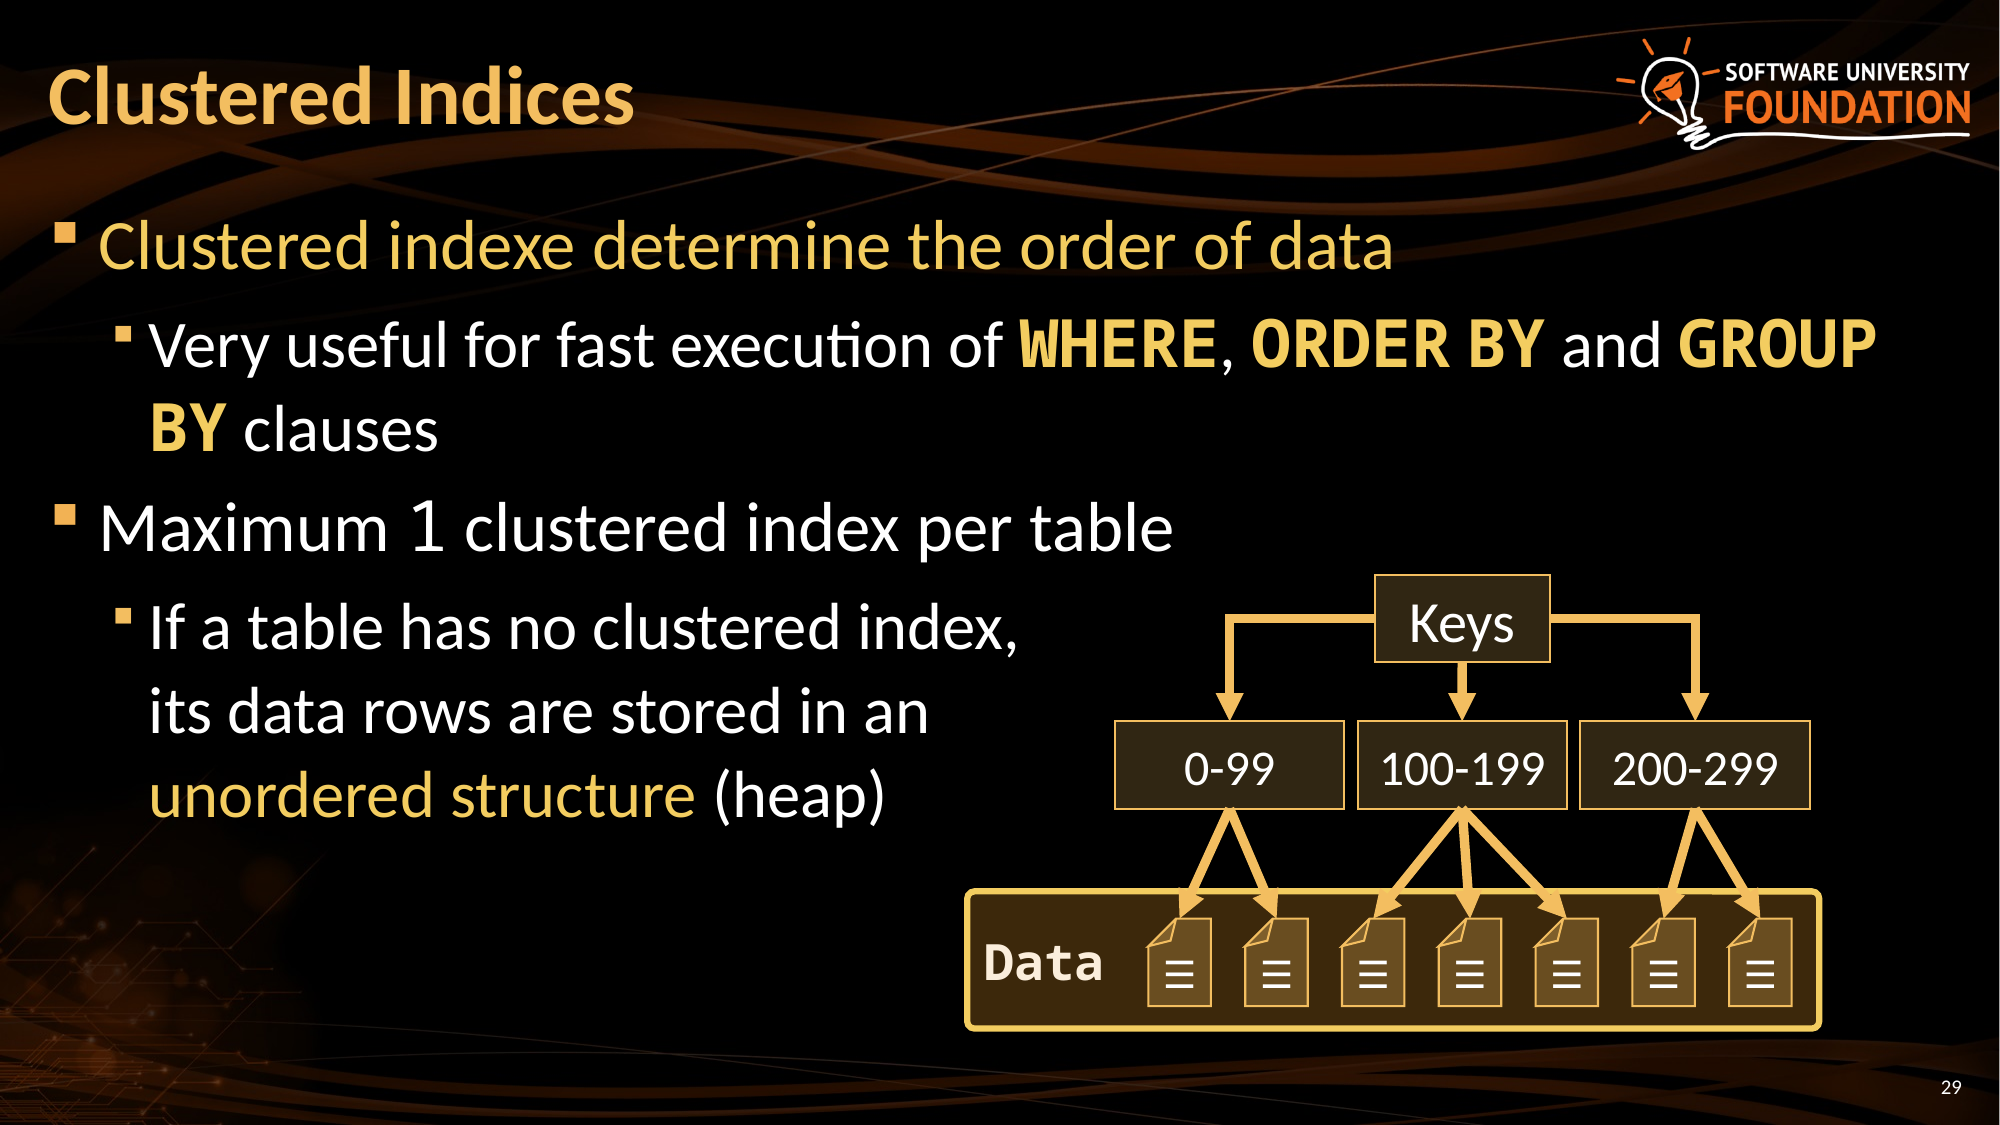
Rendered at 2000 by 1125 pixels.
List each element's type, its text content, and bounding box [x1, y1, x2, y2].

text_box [1229, 808, 1277, 919]
text_box 200-299 [1579, 720, 1811, 810]
text_box 0-99 [1114, 720, 1345, 810]
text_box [1663, 808, 1695, 919]
text_box 100-199 [1357, 720, 1568, 810]
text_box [1549, 618, 1696, 722]
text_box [967, 891, 1820, 1029]
slide_number 29 [1897, 1070, 1968, 1103]
title Clustered Indices [30, 6, 1602, 189]
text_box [1179, 808, 1229, 919]
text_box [1695, 808, 1761, 919]
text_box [1462, 808, 1567, 919]
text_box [1229, 618, 1375, 722]
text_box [1373, 808, 1462, 919]
text_box Keys [1374, 574, 1551, 663]
list Clustered indexe determine the order of data Very useful for fast execution of WHERE, ORDER BY and GROUP BY clauses Maximum 1 clustered index per table If a table has no clustered index, its data rows are stored in an unordered structure (heap) [31, 188, 1968, 1103]
picture [0, 0, 2000, 1125]
